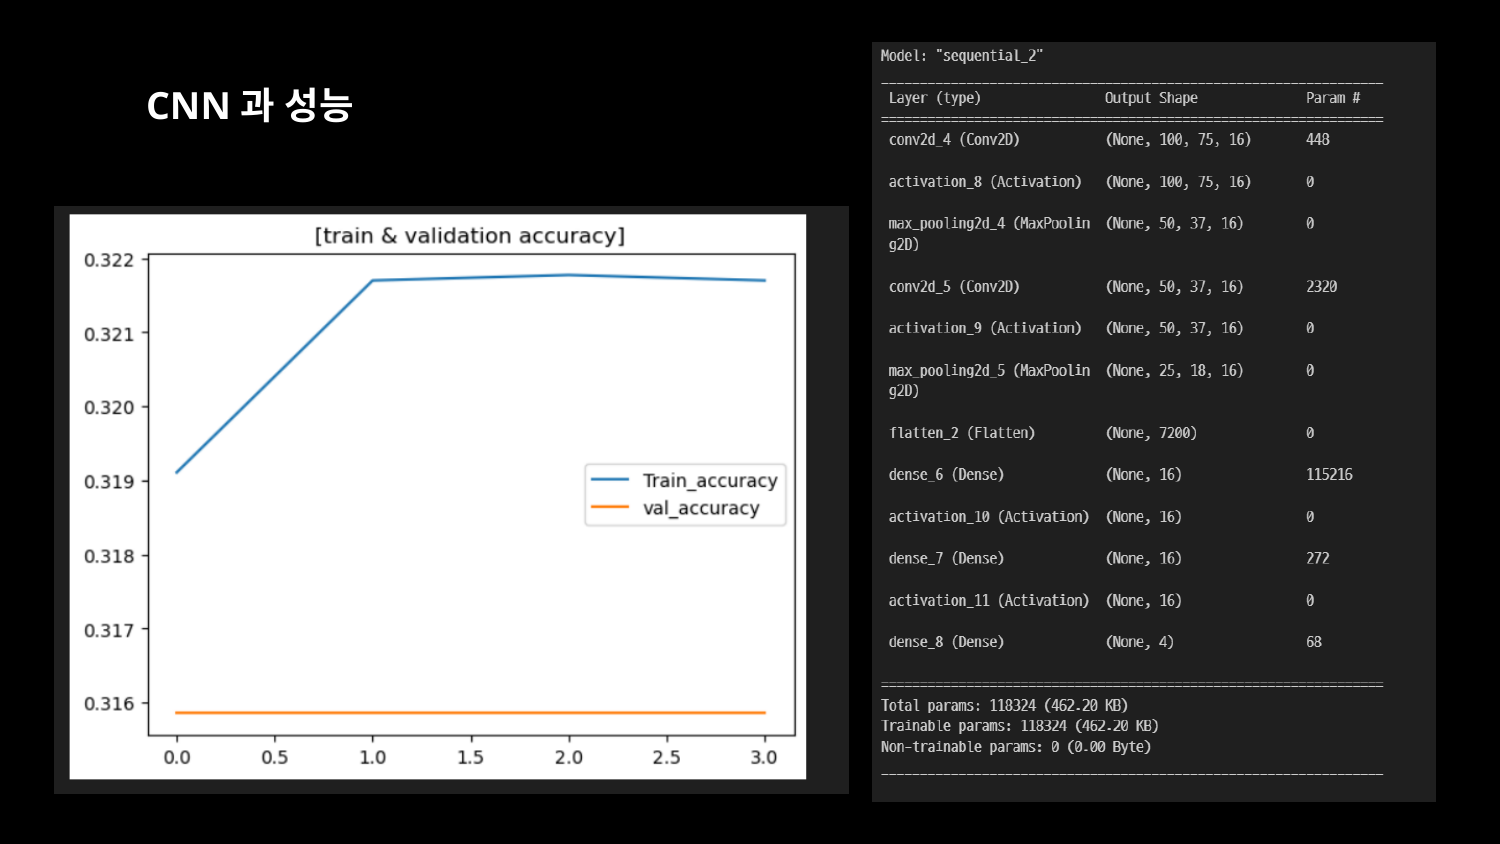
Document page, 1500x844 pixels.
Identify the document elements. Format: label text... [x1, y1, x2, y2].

picture [54, 206, 849, 794]
picture [872, 41, 1436, 802]
text_box CNN과 성능 [92, 52, 408, 135]
